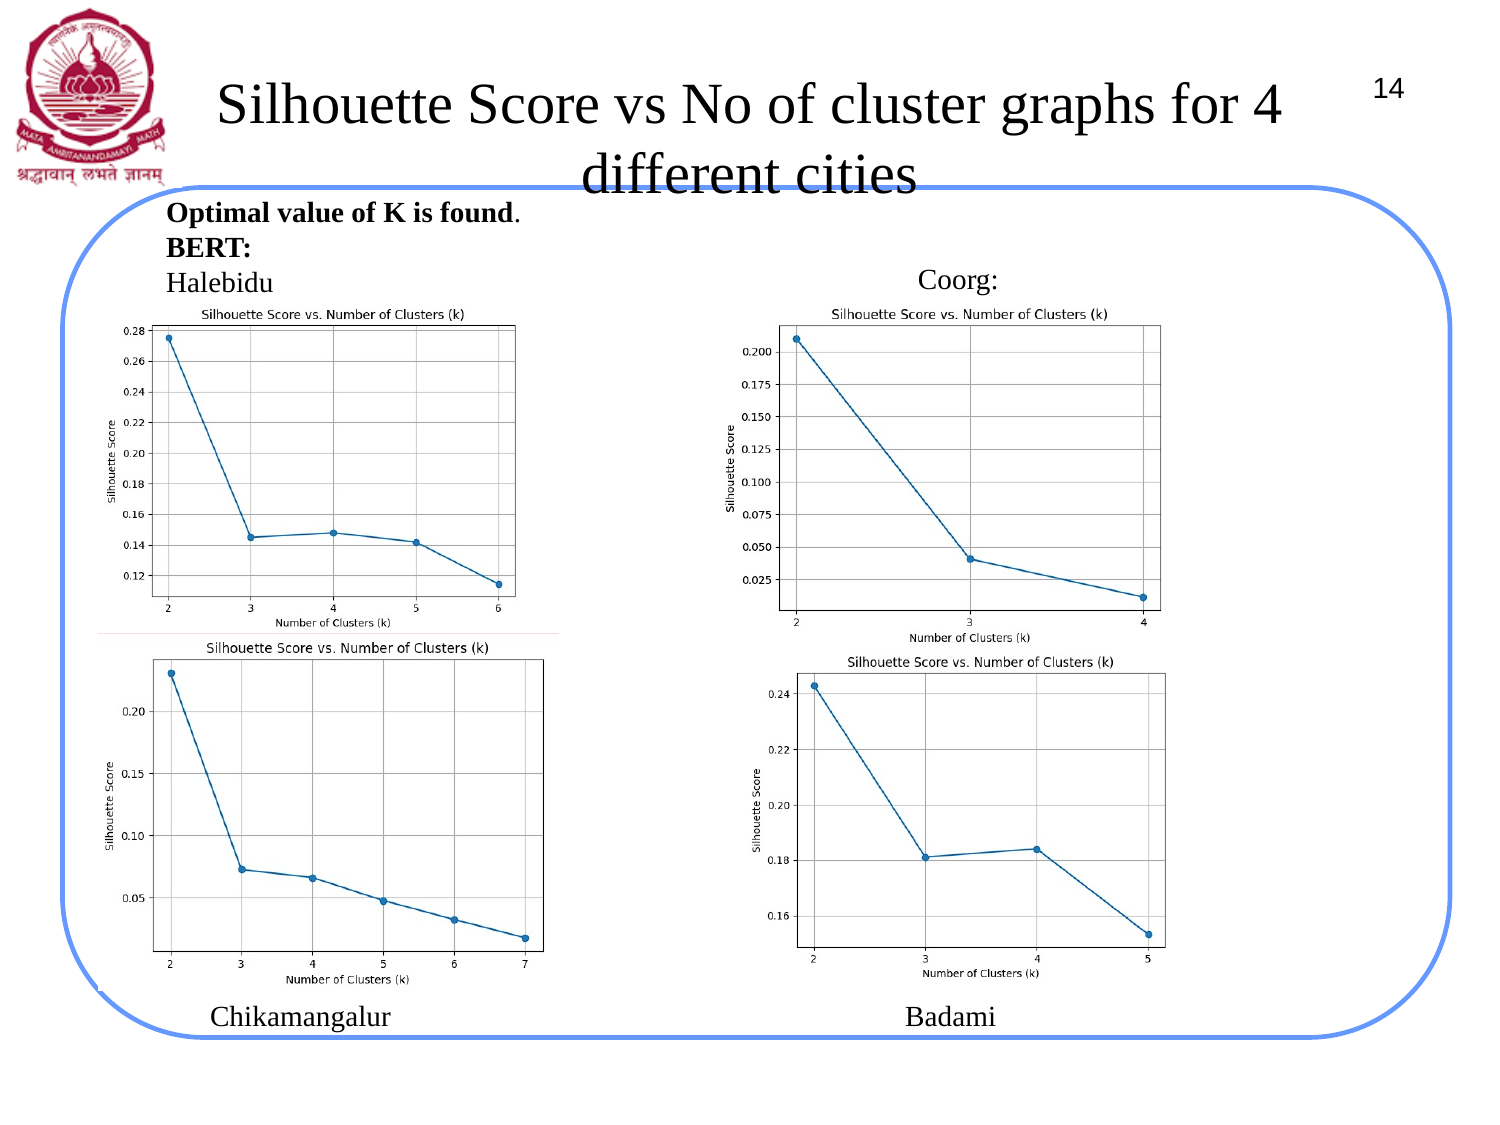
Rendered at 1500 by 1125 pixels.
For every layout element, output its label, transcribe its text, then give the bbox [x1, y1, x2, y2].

text_box Coorg: [910, 252, 1129, 302]
text_box Chikamangalur [202, 991, 403, 1041]
text_box Silhouette Score vs No of cluster graphs for 4 different cities [149, 62, 1350, 208]
picture [0, 6, 182, 188]
slide_number 14 [1364, 61, 1414, 114]
picture [97, 302, 560, 991]
text_box Badami [897, 991, 1055, 1041]
picture [712, 302, 1174, 991]
text_box Optimal value of K is found. BERT: Halebidu [158, 185, 641, 341]
